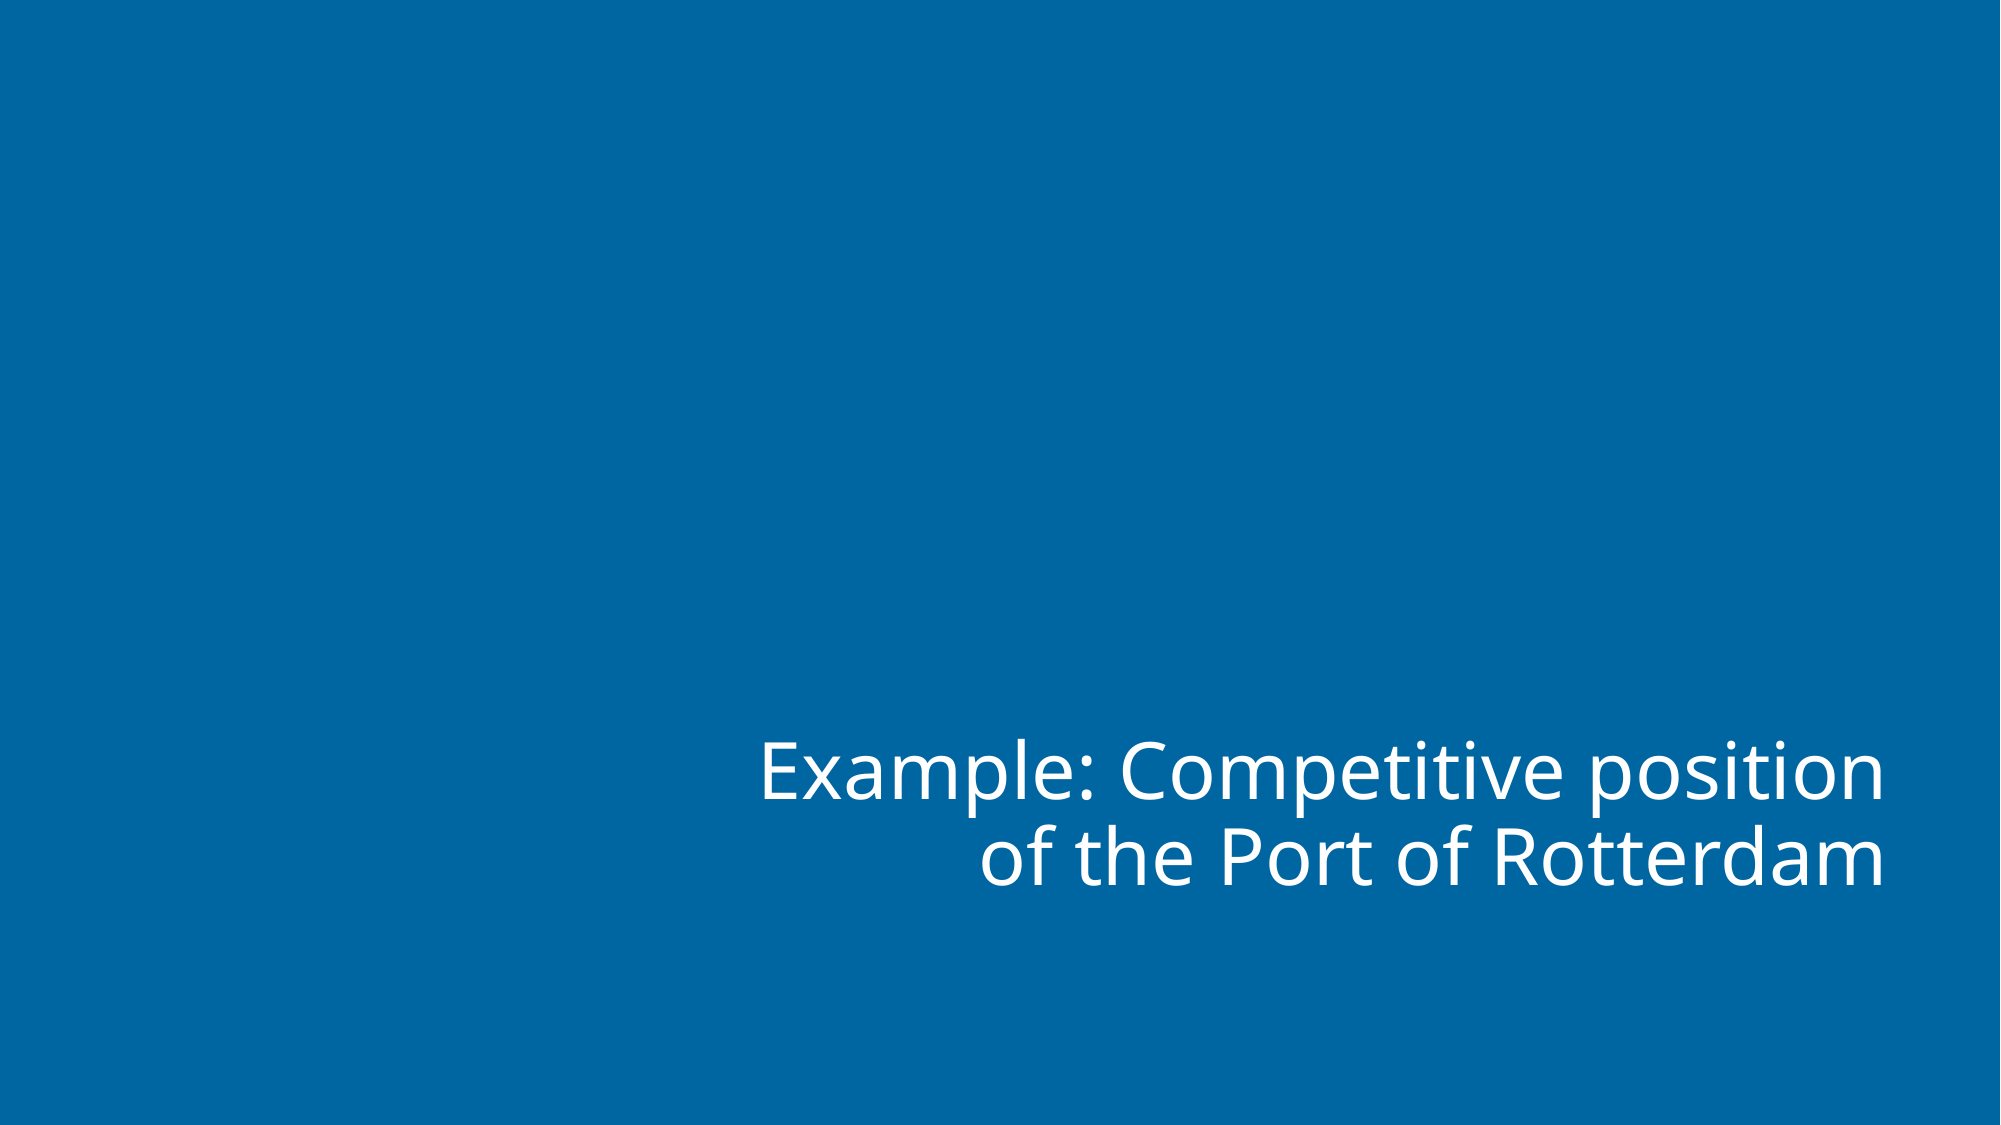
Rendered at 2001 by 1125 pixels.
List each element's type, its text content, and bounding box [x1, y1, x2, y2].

title Example: Competitive position of the Port of Rotterdam [722, 636, 1889, 903]
